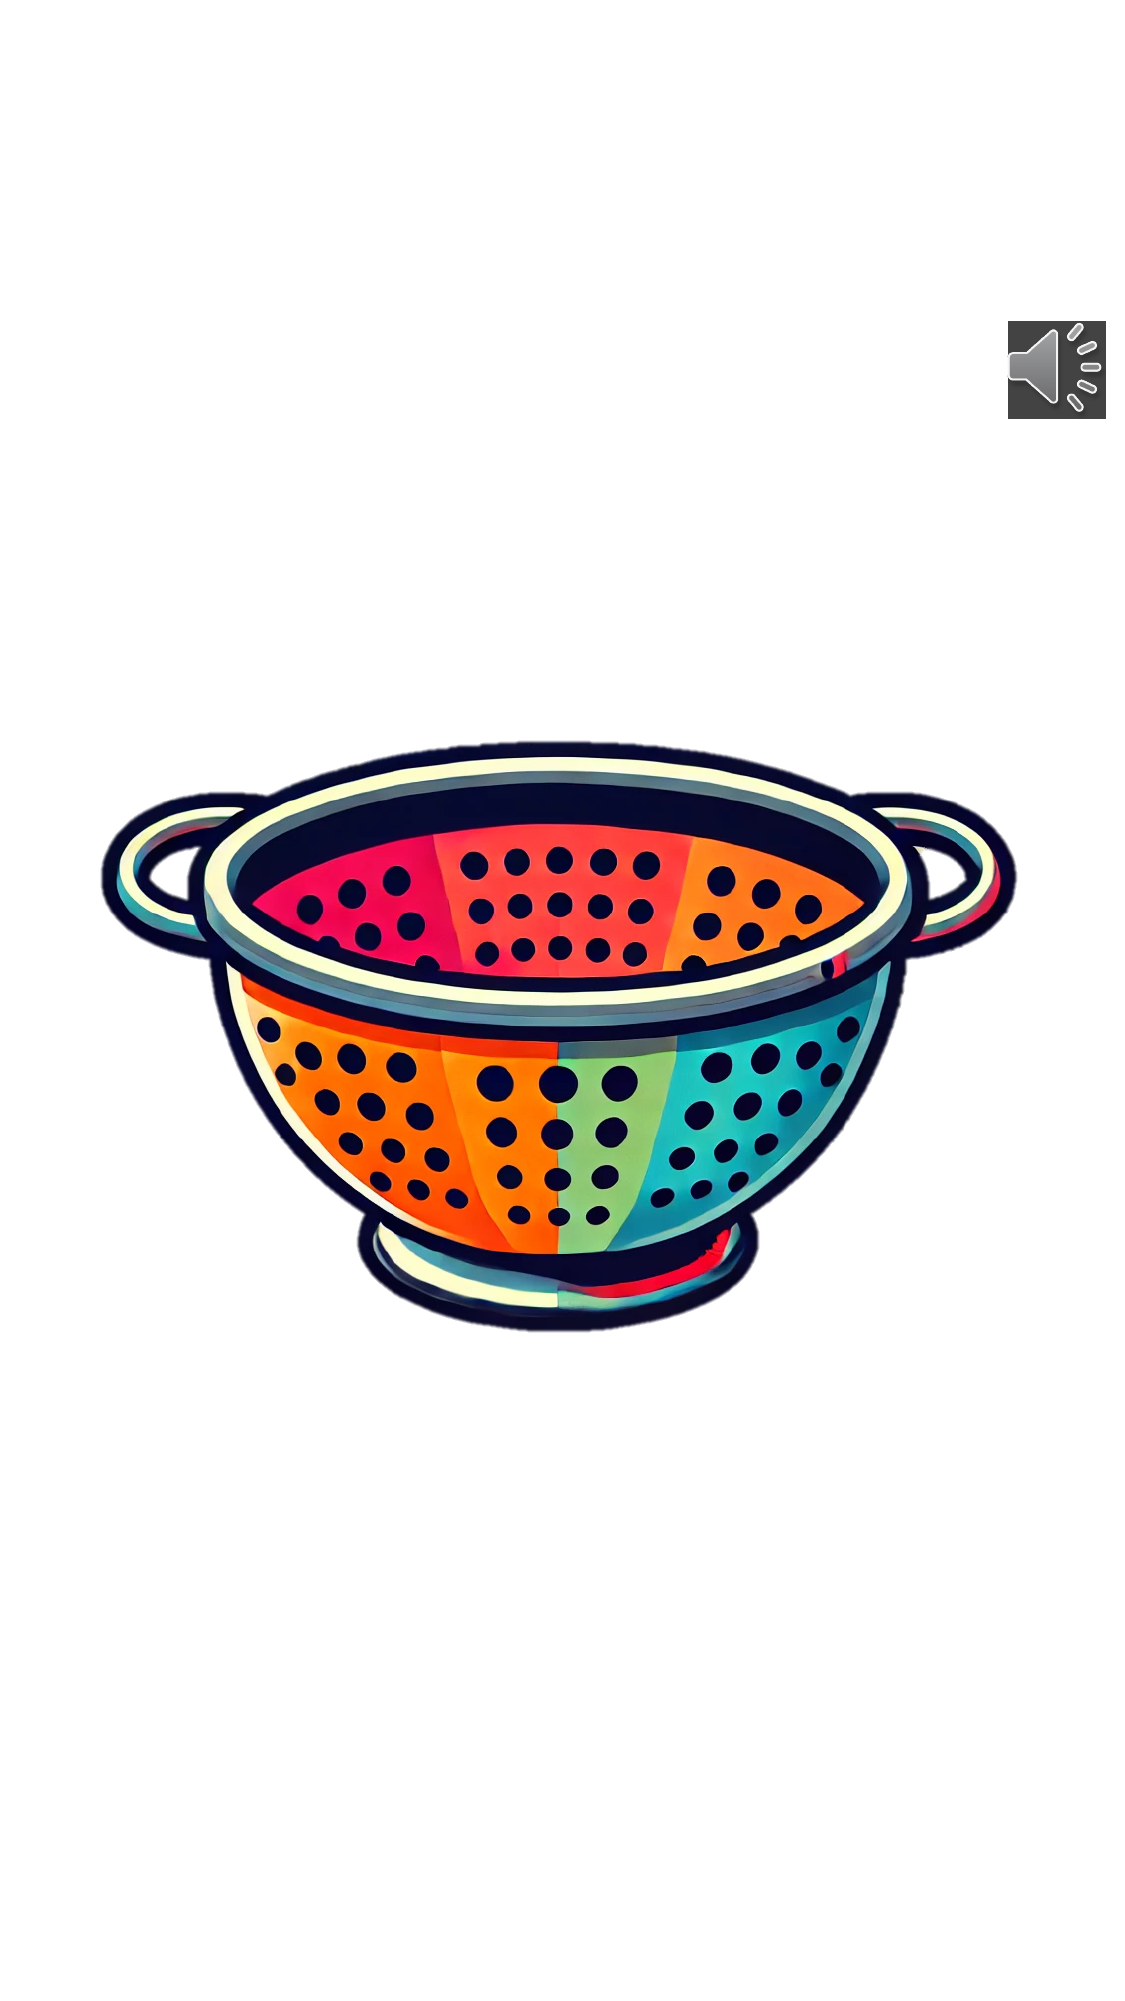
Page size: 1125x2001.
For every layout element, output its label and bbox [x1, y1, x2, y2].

picture [1006, 320, 1107, 421]
picture [55, 575, 1070, 1590]
